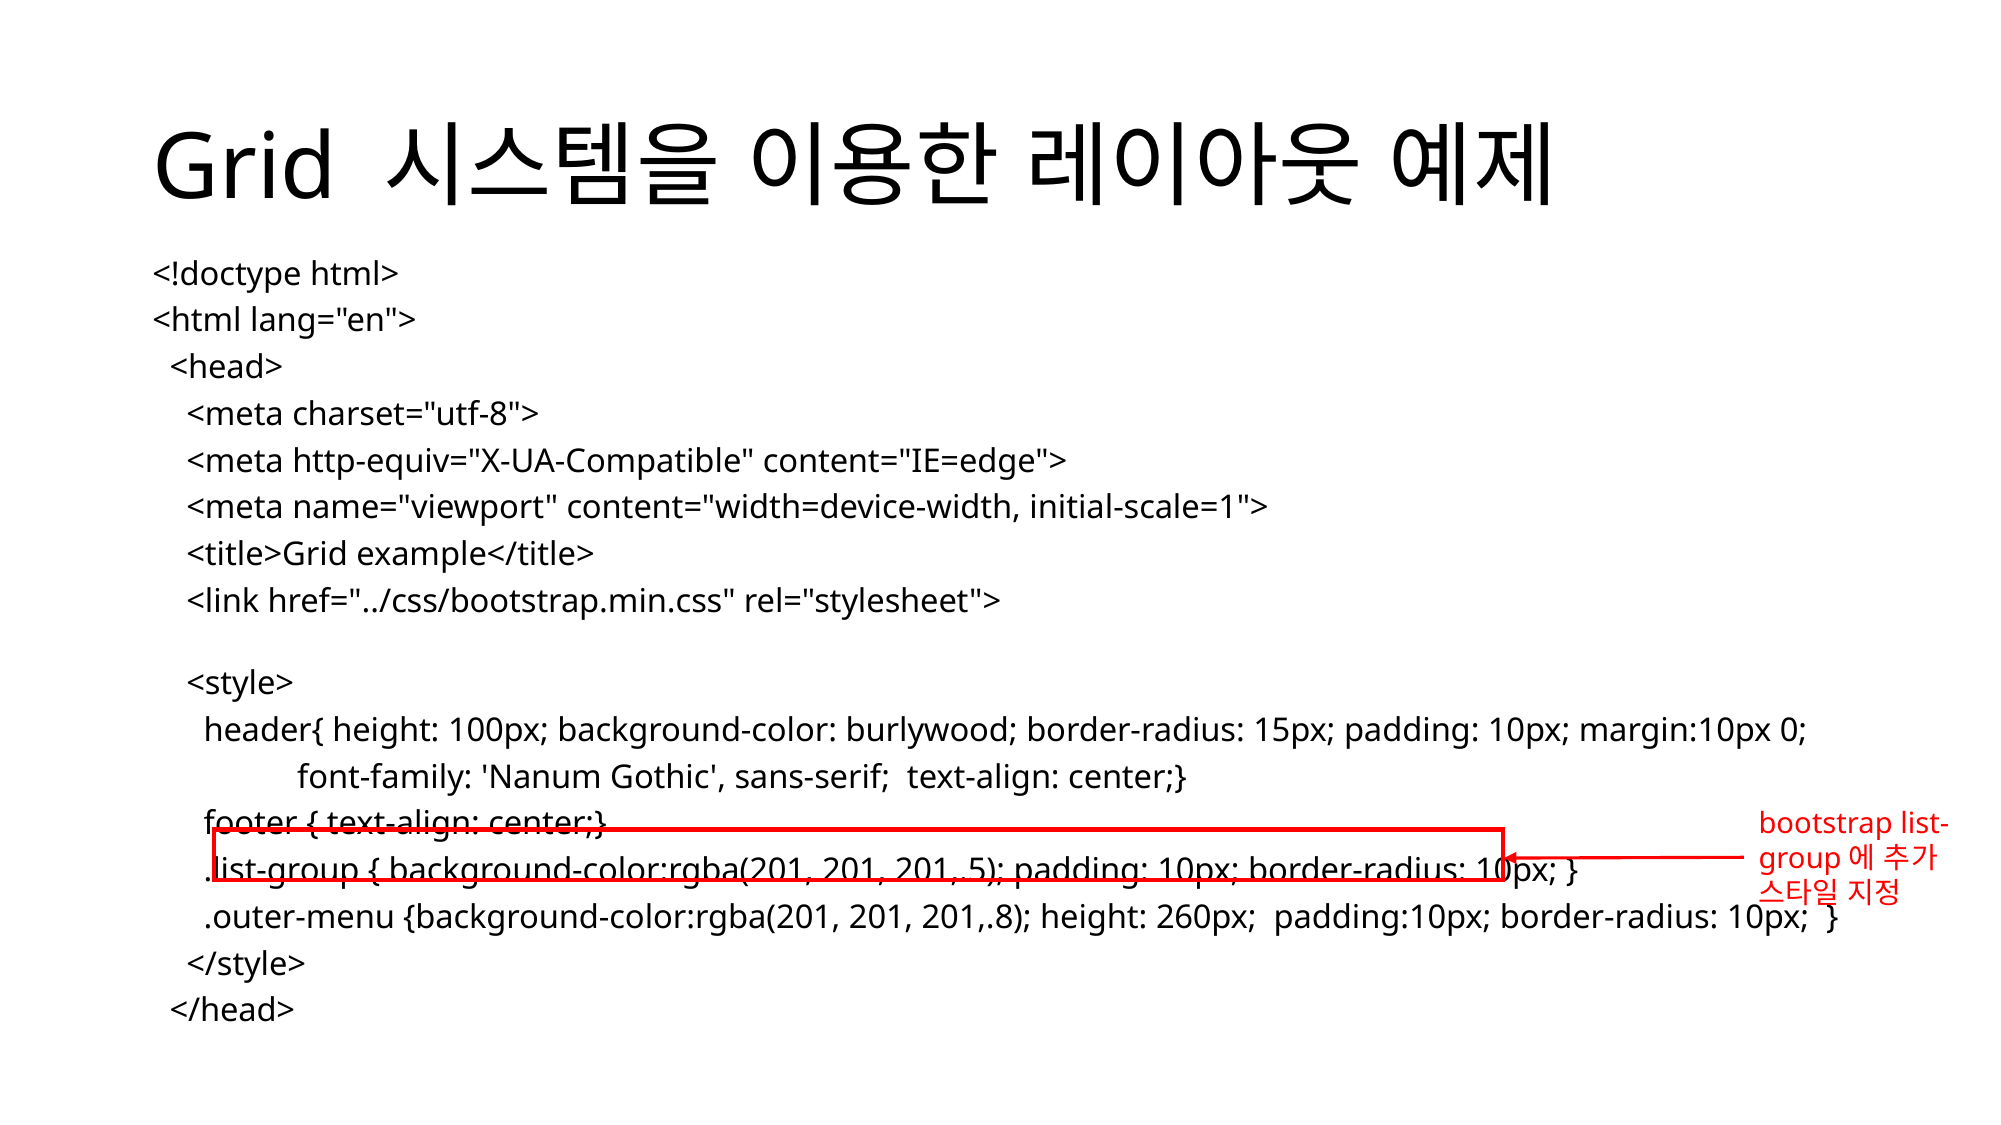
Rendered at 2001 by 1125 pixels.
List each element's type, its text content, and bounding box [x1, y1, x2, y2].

list <!doctype html> <html lang="en"> <head> <meta charset="utf-8"> <meta http-equiv="X-UA-Compatible" content="IE=edge"> <meta name="viewport" content="width=device-width, initial-scale=1"> <title>Grid example</title> <link href="../css/bootstrap.min.css" rel="stylesheet"> <style> header{ height: 100px; background-color: burlywood; border-radius: 15px; padding: 10px; margin:10px 0; font-family: 'Nanum Gothic', sans-serif; text-align: center;} footer { text-align: center;} .list-group { background-color:rgba(201, 201, 201,.5); padding: 10px; border-radius: 10px; } .outer-menu {background-color:rgba(201, 201, 201,.8); height: 260px; padding:10px; border-radius: 10px; } </style> </head> [137, 249, 1863, 1105]
text_box [213, 828, 1504, 881]
title Grid 시스템을 이용한 레이아웃 예제 [137, 59, 1863, 249]
text_box bootstrap list-group에 추가 스타일 지정 [1743, 797, 1982, 918]
